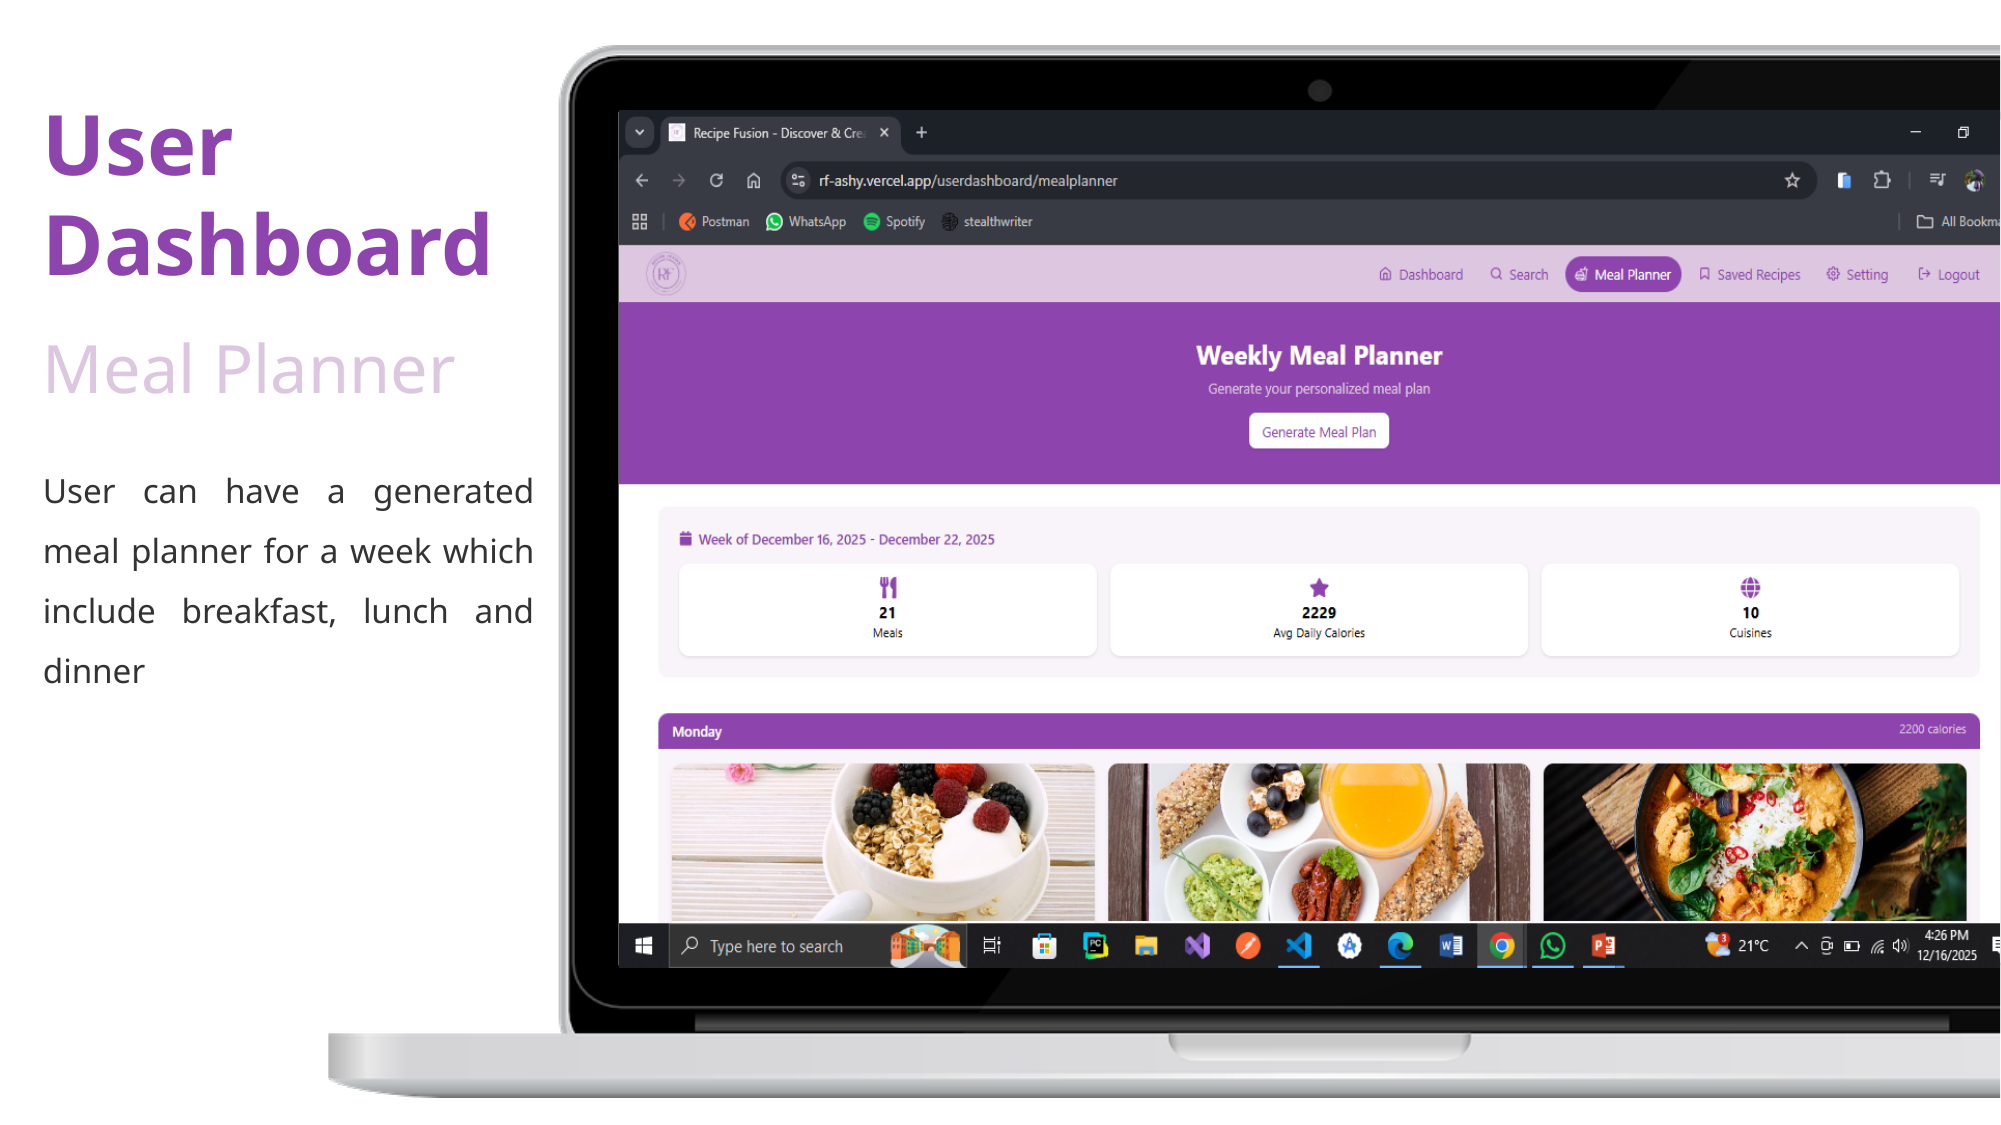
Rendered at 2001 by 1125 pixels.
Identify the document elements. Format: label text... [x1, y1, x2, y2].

text_box User Dashboard [28, 84, 619, 300]
picture [328, 45, 2001, 1098]
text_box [28, 328, 566, 757]
